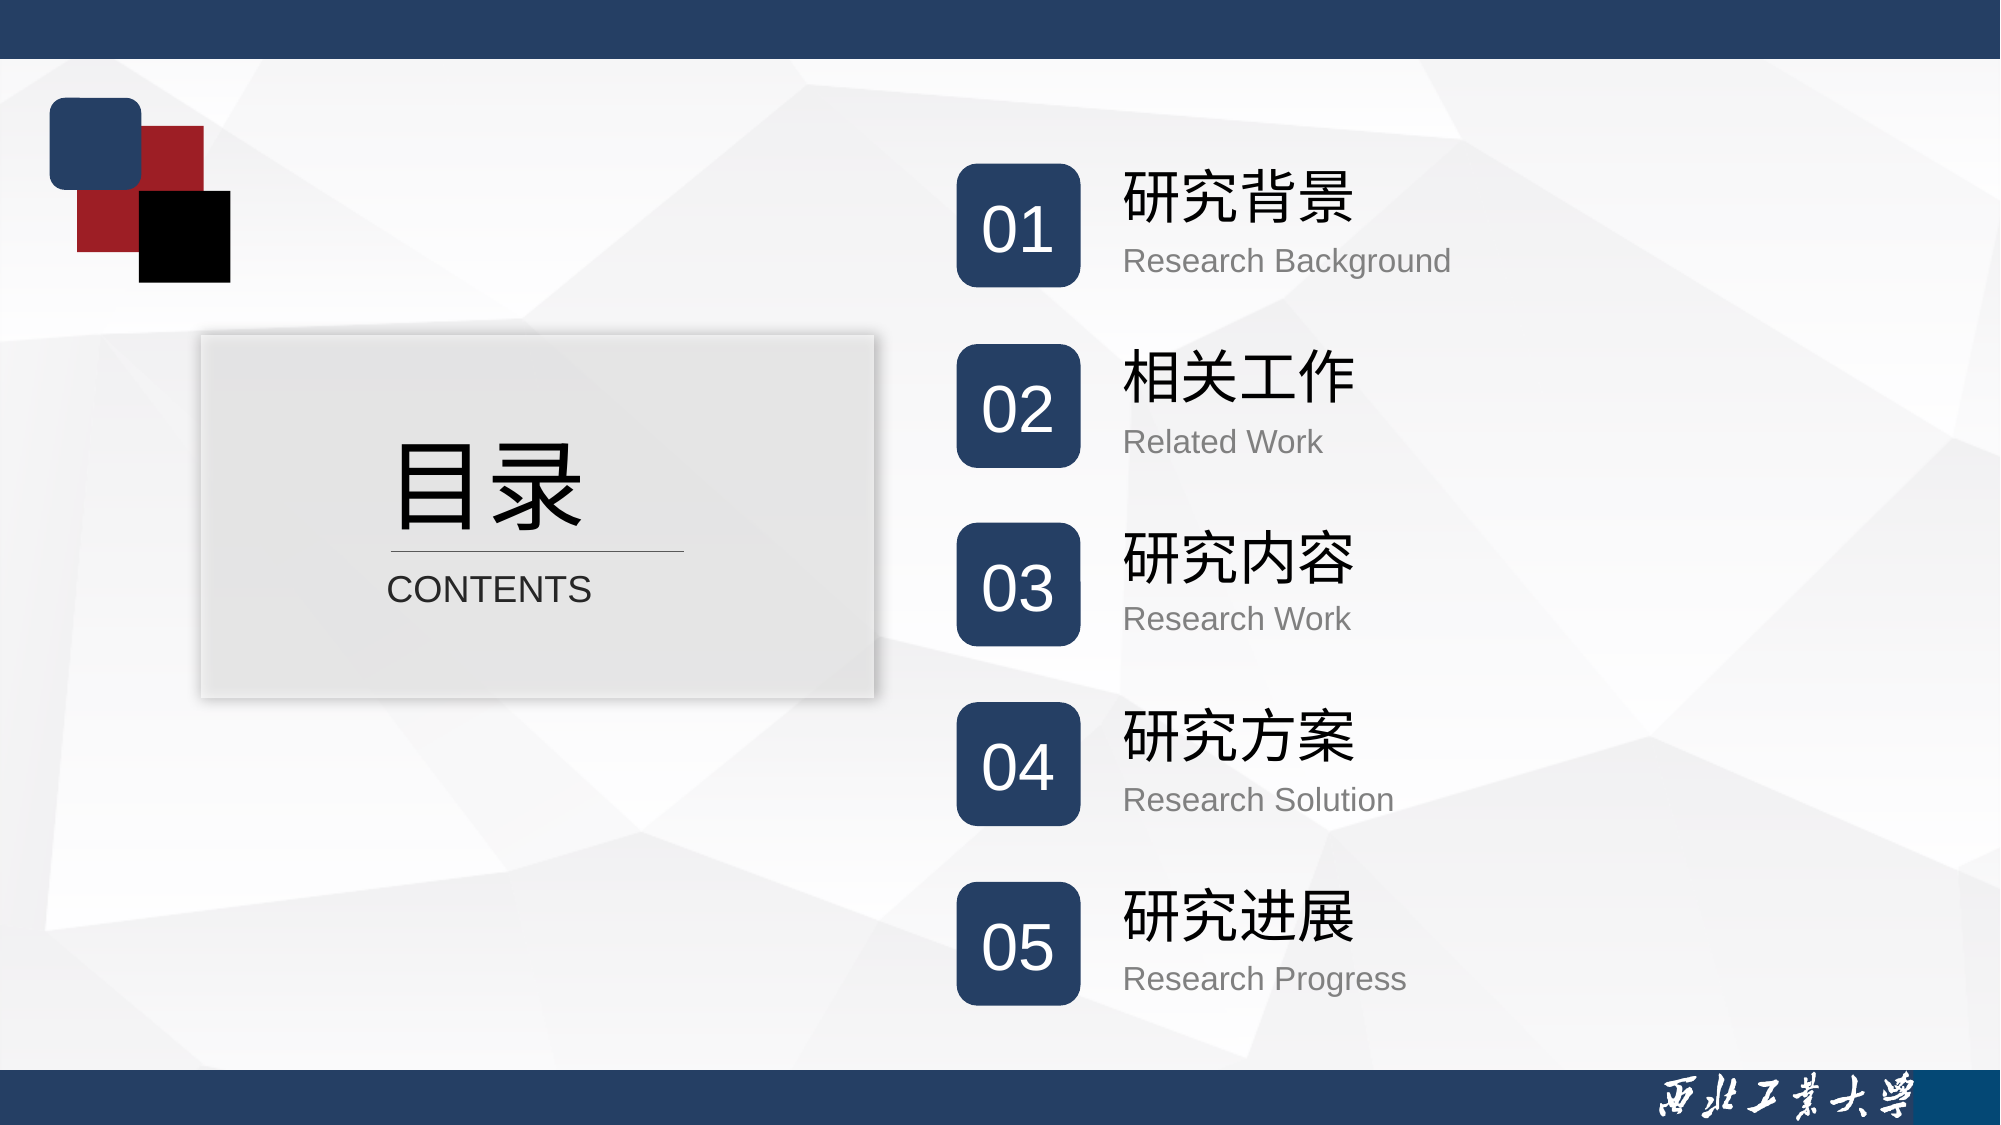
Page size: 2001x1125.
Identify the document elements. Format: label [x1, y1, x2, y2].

slide_number [1761, 24, 2000, 85]
text_box [200, 335, 874, 699]
text_box [956, 332, 1973, 468]
picture [0, 0, 2001, 1125]
text_box [1914, 1069, 2000, 1125]
text_box [956, 871, 1835, 1006]
text_box [956, 691, 1835, 826]
text_box [0, 1069, 1659, 1125]
text_box [49, 97, 231, 283]
text_box [0, 0, 2000, 60]
text_box [956, 513, 1973, 647]
text_box [956, 152, 1973, 288]
